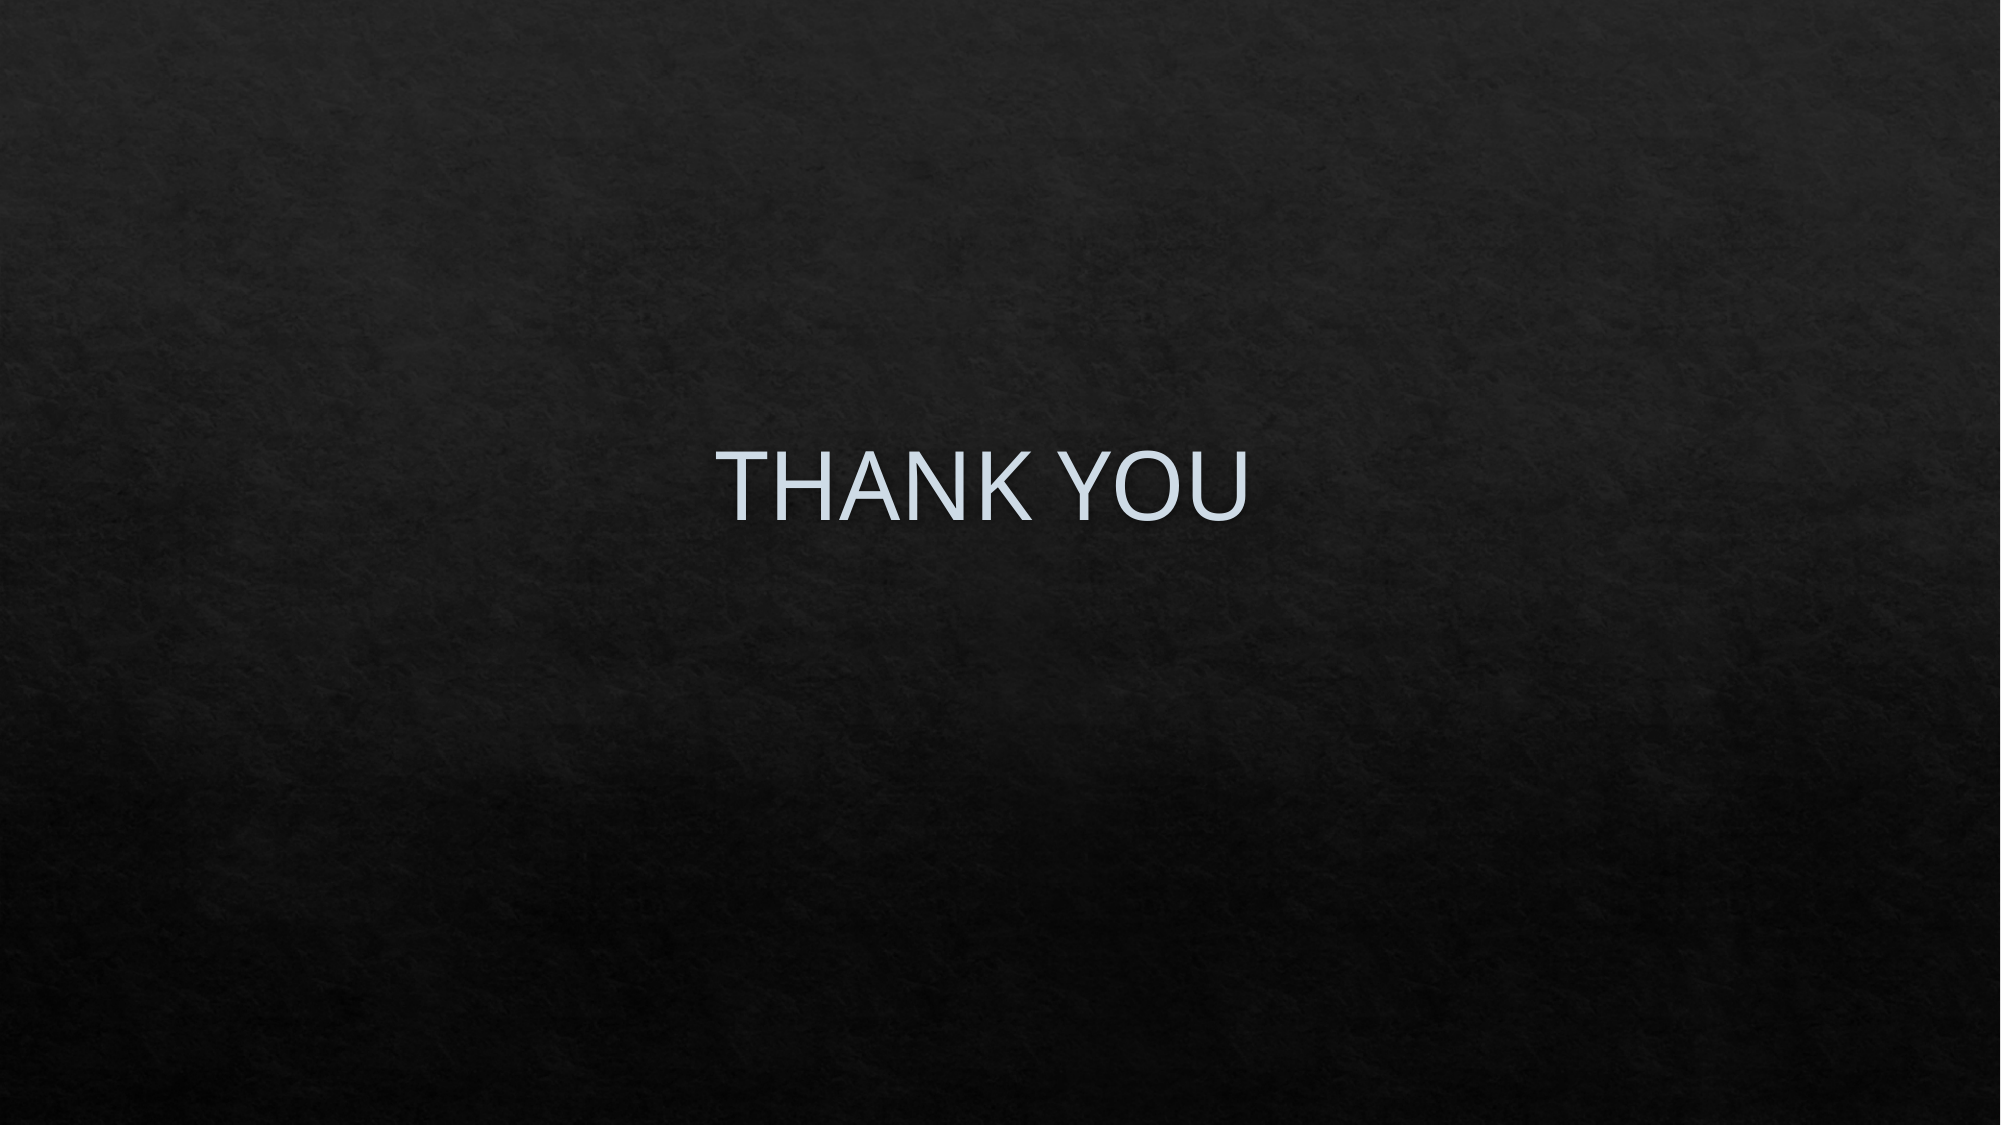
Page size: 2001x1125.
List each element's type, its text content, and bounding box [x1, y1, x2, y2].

title THANK YOU [136, 386, 1835, 593]
